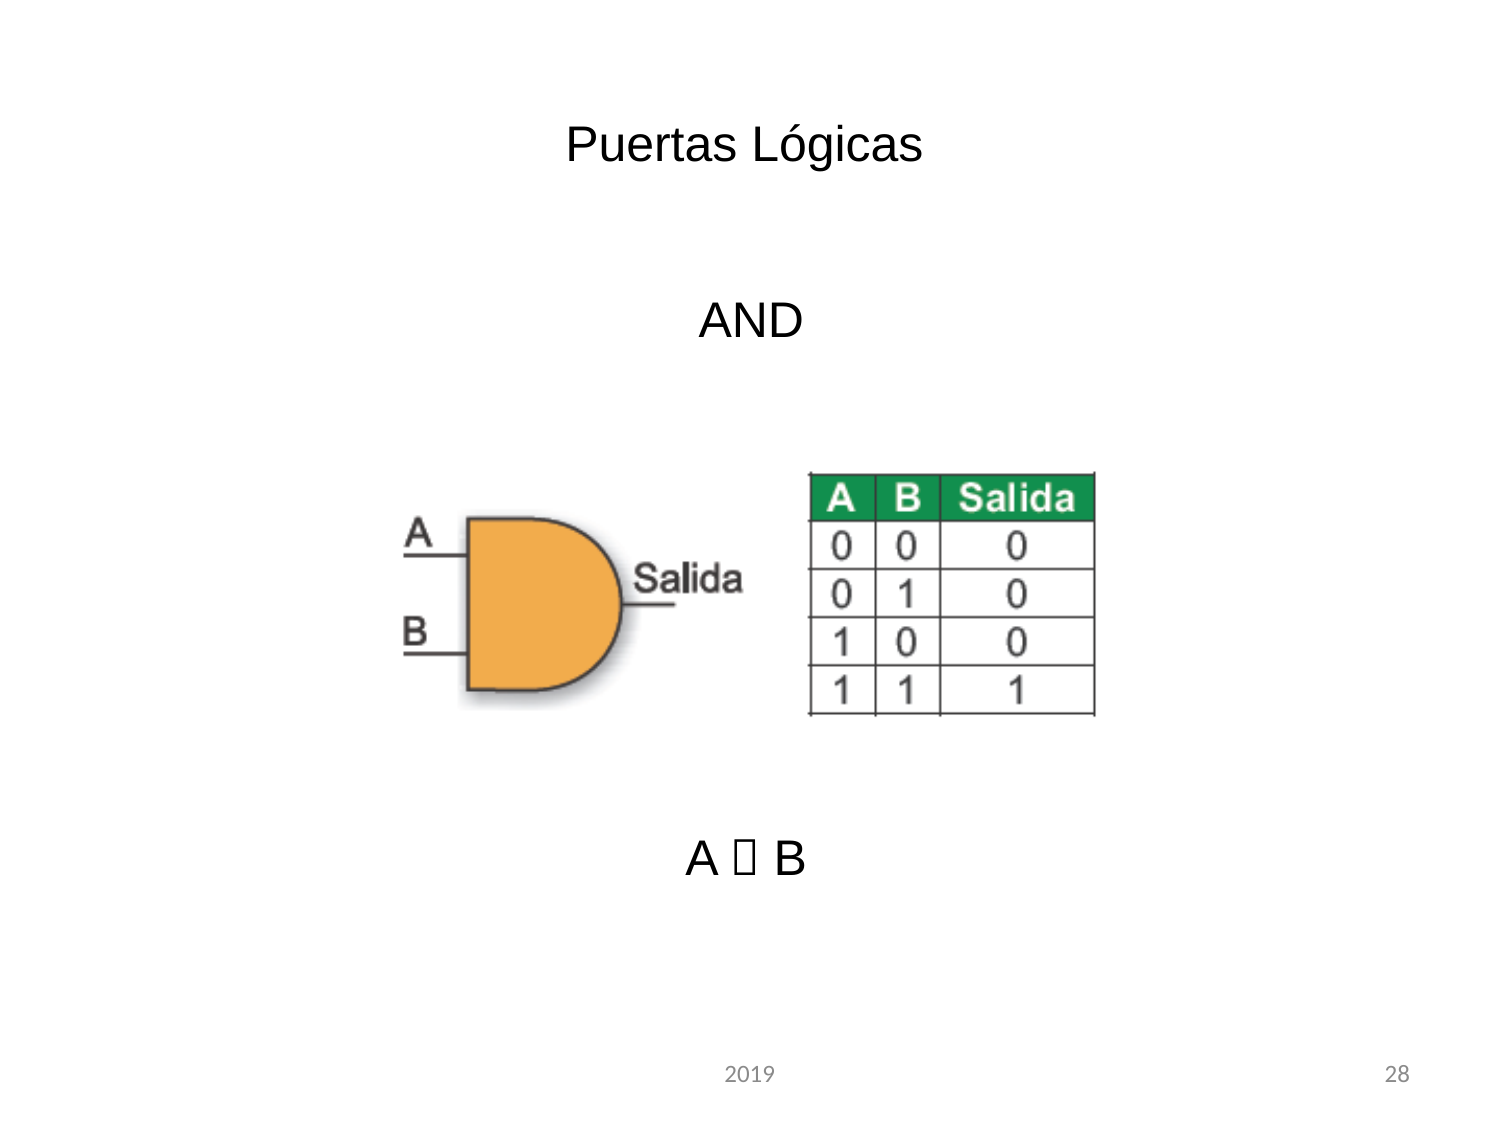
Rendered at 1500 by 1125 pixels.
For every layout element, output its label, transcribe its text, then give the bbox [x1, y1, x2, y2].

picture [303, 445, 1194, 782]
text_box Puertas Lógicas [298, 104, 1191, 179]
text_box A  B [576, 817, 930, 893]
footer 2019 [512, 1042, 988, 1103]
text_box AND [574, 279, 928, 355]
slide_number 28 [1074, 1042, 1425, 1103]
